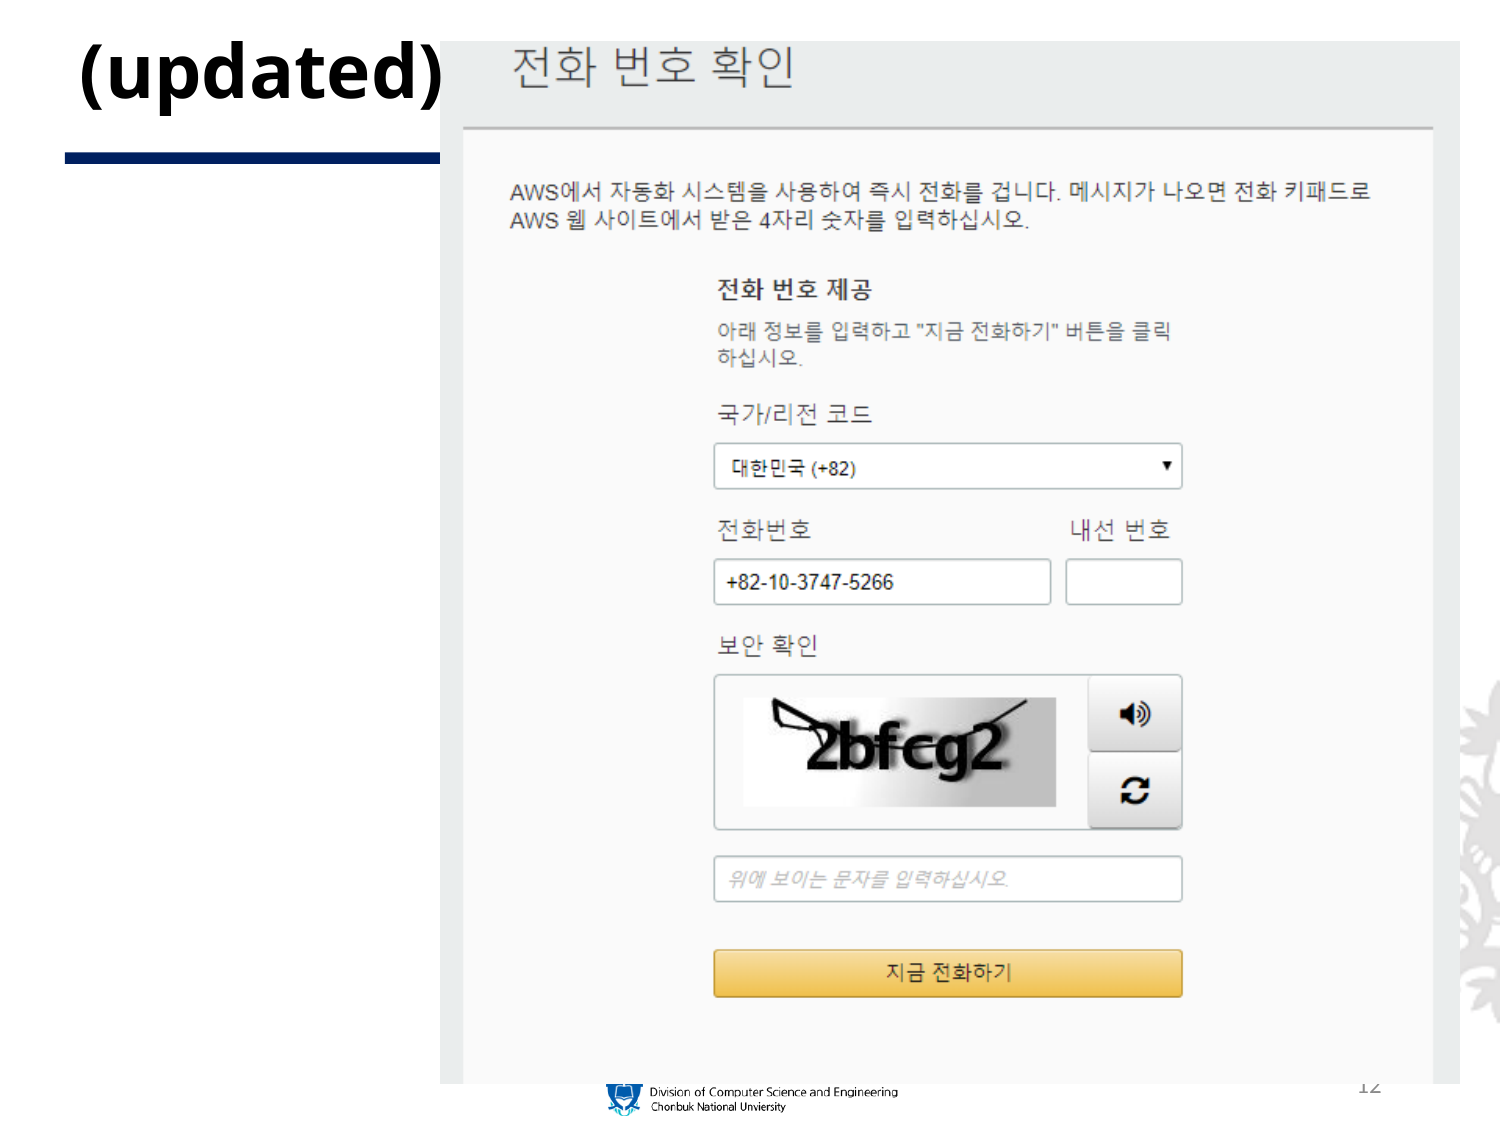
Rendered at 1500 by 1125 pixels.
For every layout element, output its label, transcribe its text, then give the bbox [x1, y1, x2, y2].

slide_number 12 [1059, 1084, 1397, 1111]
text_box (updated) [64, 26, 1436, 143]
picture [440, 41, 1460, 1116]
